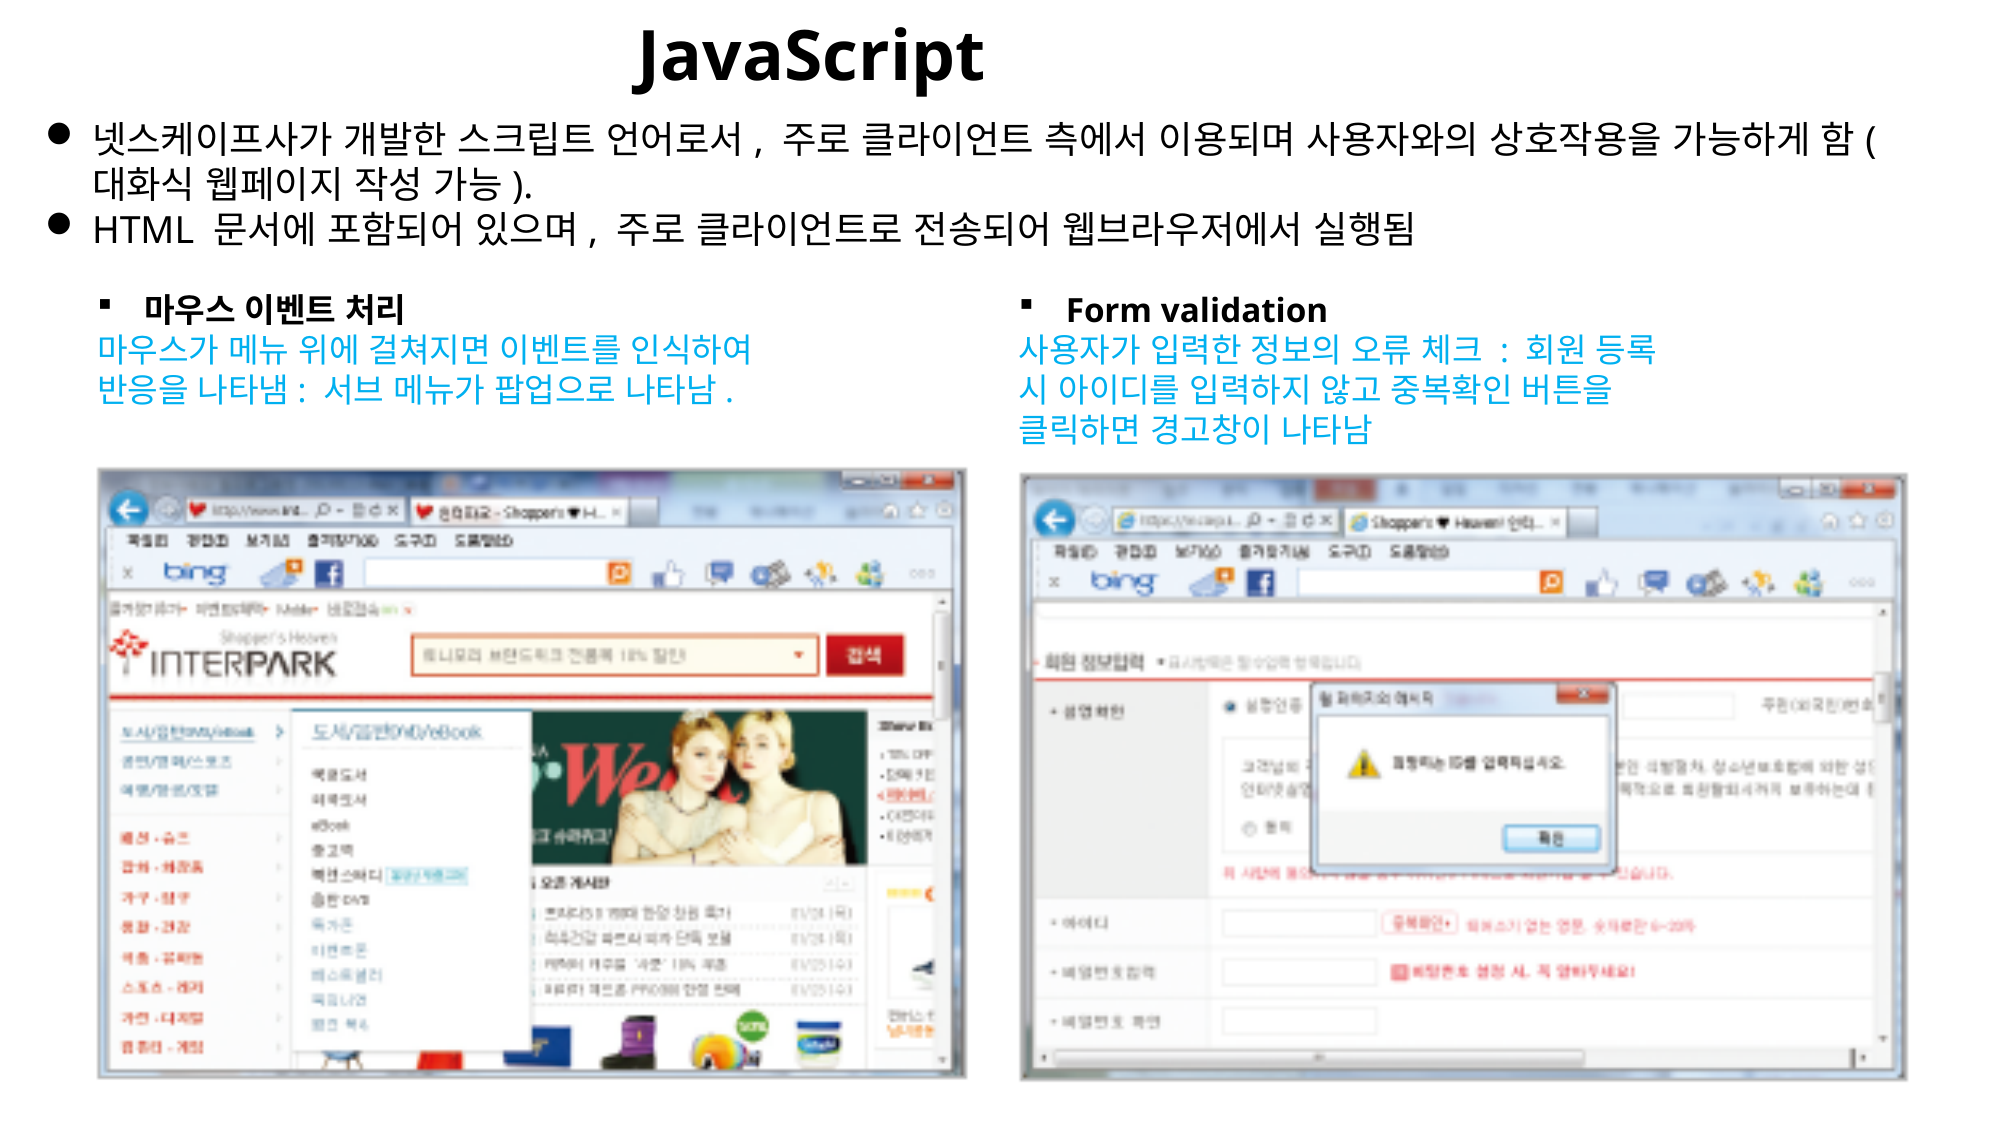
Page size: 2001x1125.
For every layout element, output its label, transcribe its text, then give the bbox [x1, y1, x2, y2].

title JavaScript [99, 3, 1524, 103]
text_box 마우스 이벤트 처리 마우스가 메뉴 위에 걸쳐지면 이벤트를 인식하여 반응을 나타냄: 서브 메뉴가 팝업으로 나타남. [82, 281, 777, 417]
picture [65, 440, 998, 1106]
picture [999, 458, 1942, 1098]
text_box 넷스케이프사가 개발한 스크립트 언어로서, 주로 클라이언트 측에서 이용되며 사용자와의 상호작용을 가능하게 함(대화식 웹페이지 작성 가능). HTML 문서에 포함되어 있으며, 주로 클라이언트로 전송되어 웹브라우저에서 실행됨 [30, 108, 1970, 259]
text_box Form validation 사용자가 입력한 정보의 오류 체크 : 회원 등록 시 아이디를 입력하지 않고 중복확인 버튼을 클릭하면 경고창이 나타남 [1004, 281, 1706, 456]
